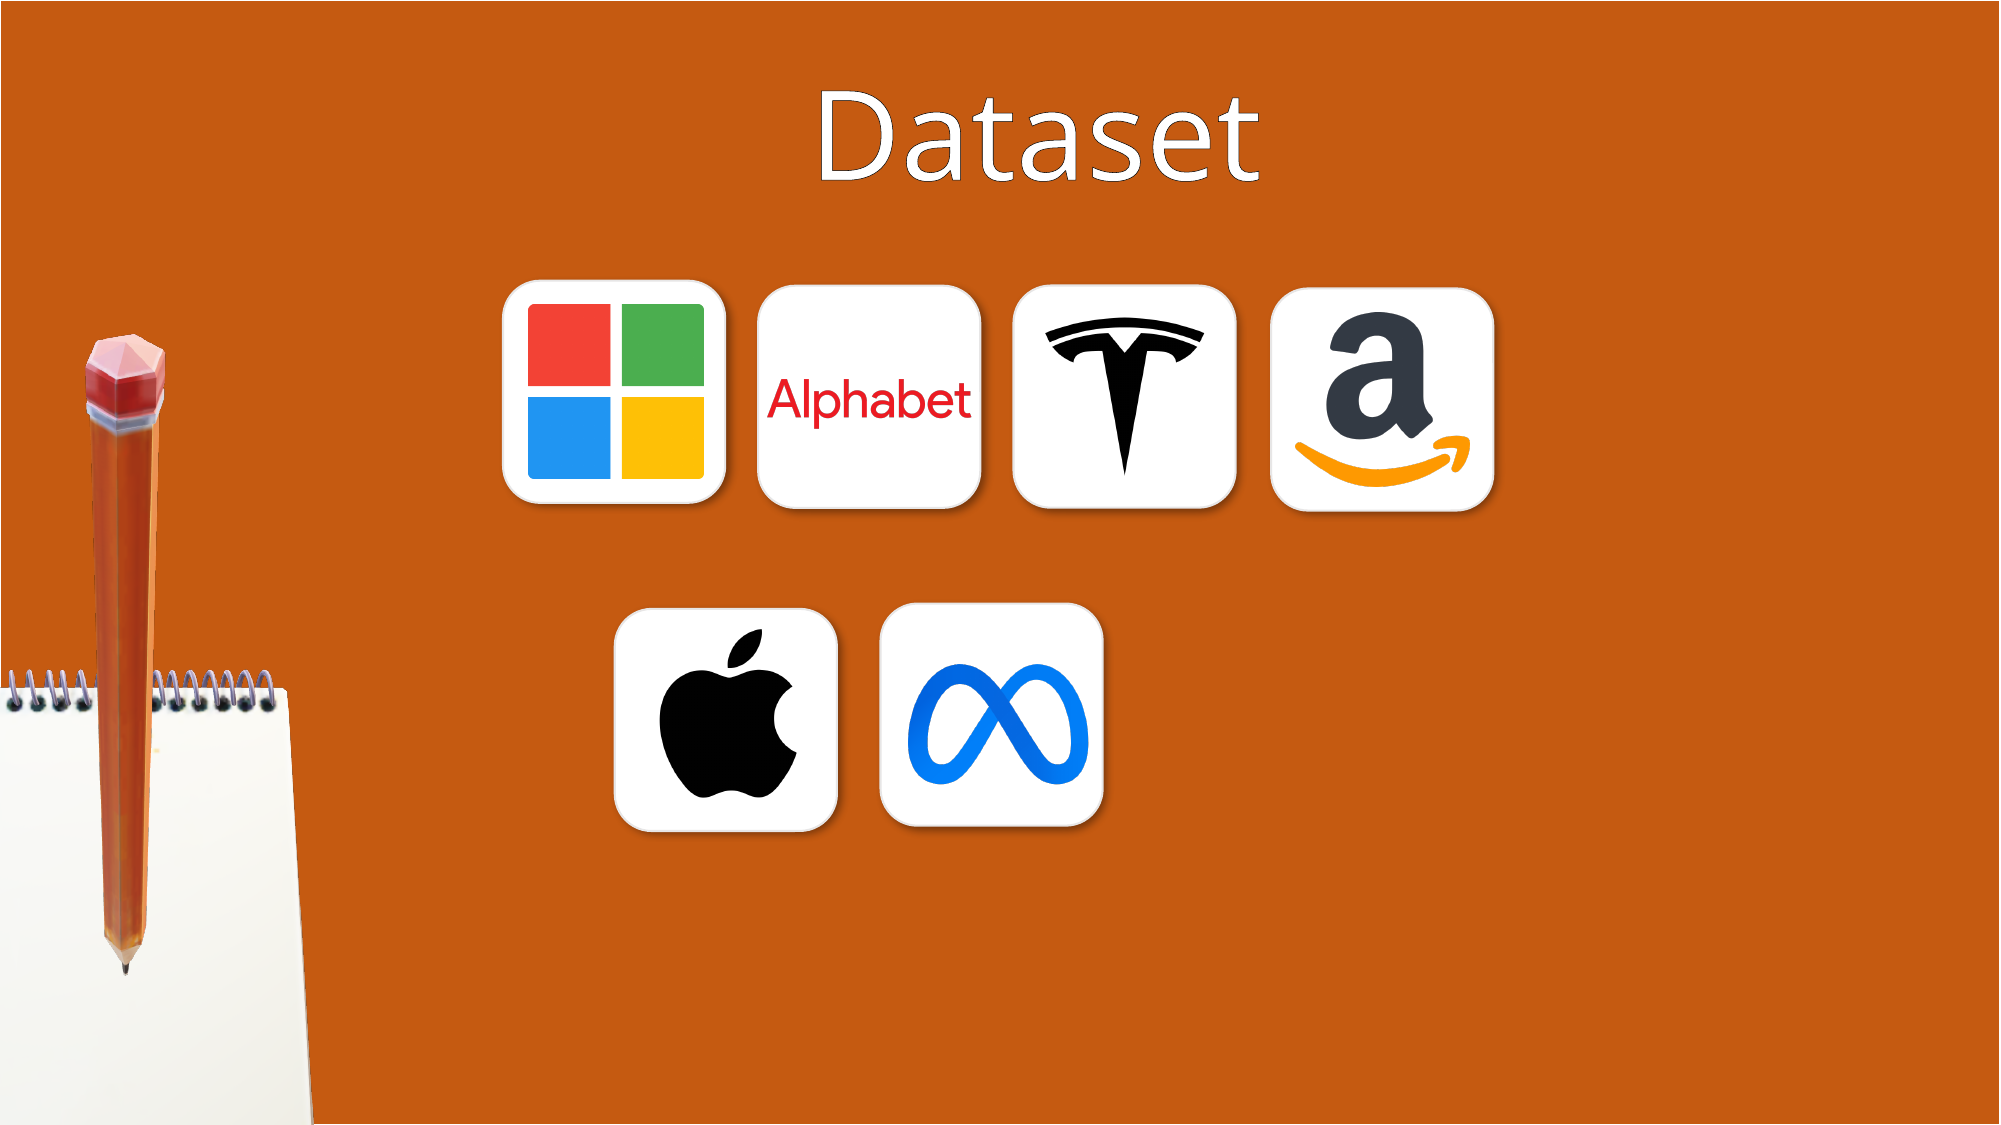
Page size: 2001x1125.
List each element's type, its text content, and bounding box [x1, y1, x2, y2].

picture [767, 379, 972, 429]
text_box [1012, 301, 1019, 492]
text_box [1029, 284, 1220, 291]
picture [906, 632, 1090, 816]
text_box [879, 602, 1104, 827]
text_box Dataset [794, 47, 1337, 213]
picture [0, 327, 324, 1125]
text_box [1270, 287, 1495, 512]
text_box [1230, 301, 1237, 493]
text_box [501, 279, 727, 504]
text_box [757, 284, 982, 509]
text_box [0, 0, 2000, 1125]
text_box [613, 607, 838, 833]
picture [631, 614, 825, 808]
picture [528, 304, 704, 479]
text_box [1029, 502, 1221, 509]
picture [1295, 312, 1470, 487]
picture [1019, 291, 1230, 502]
